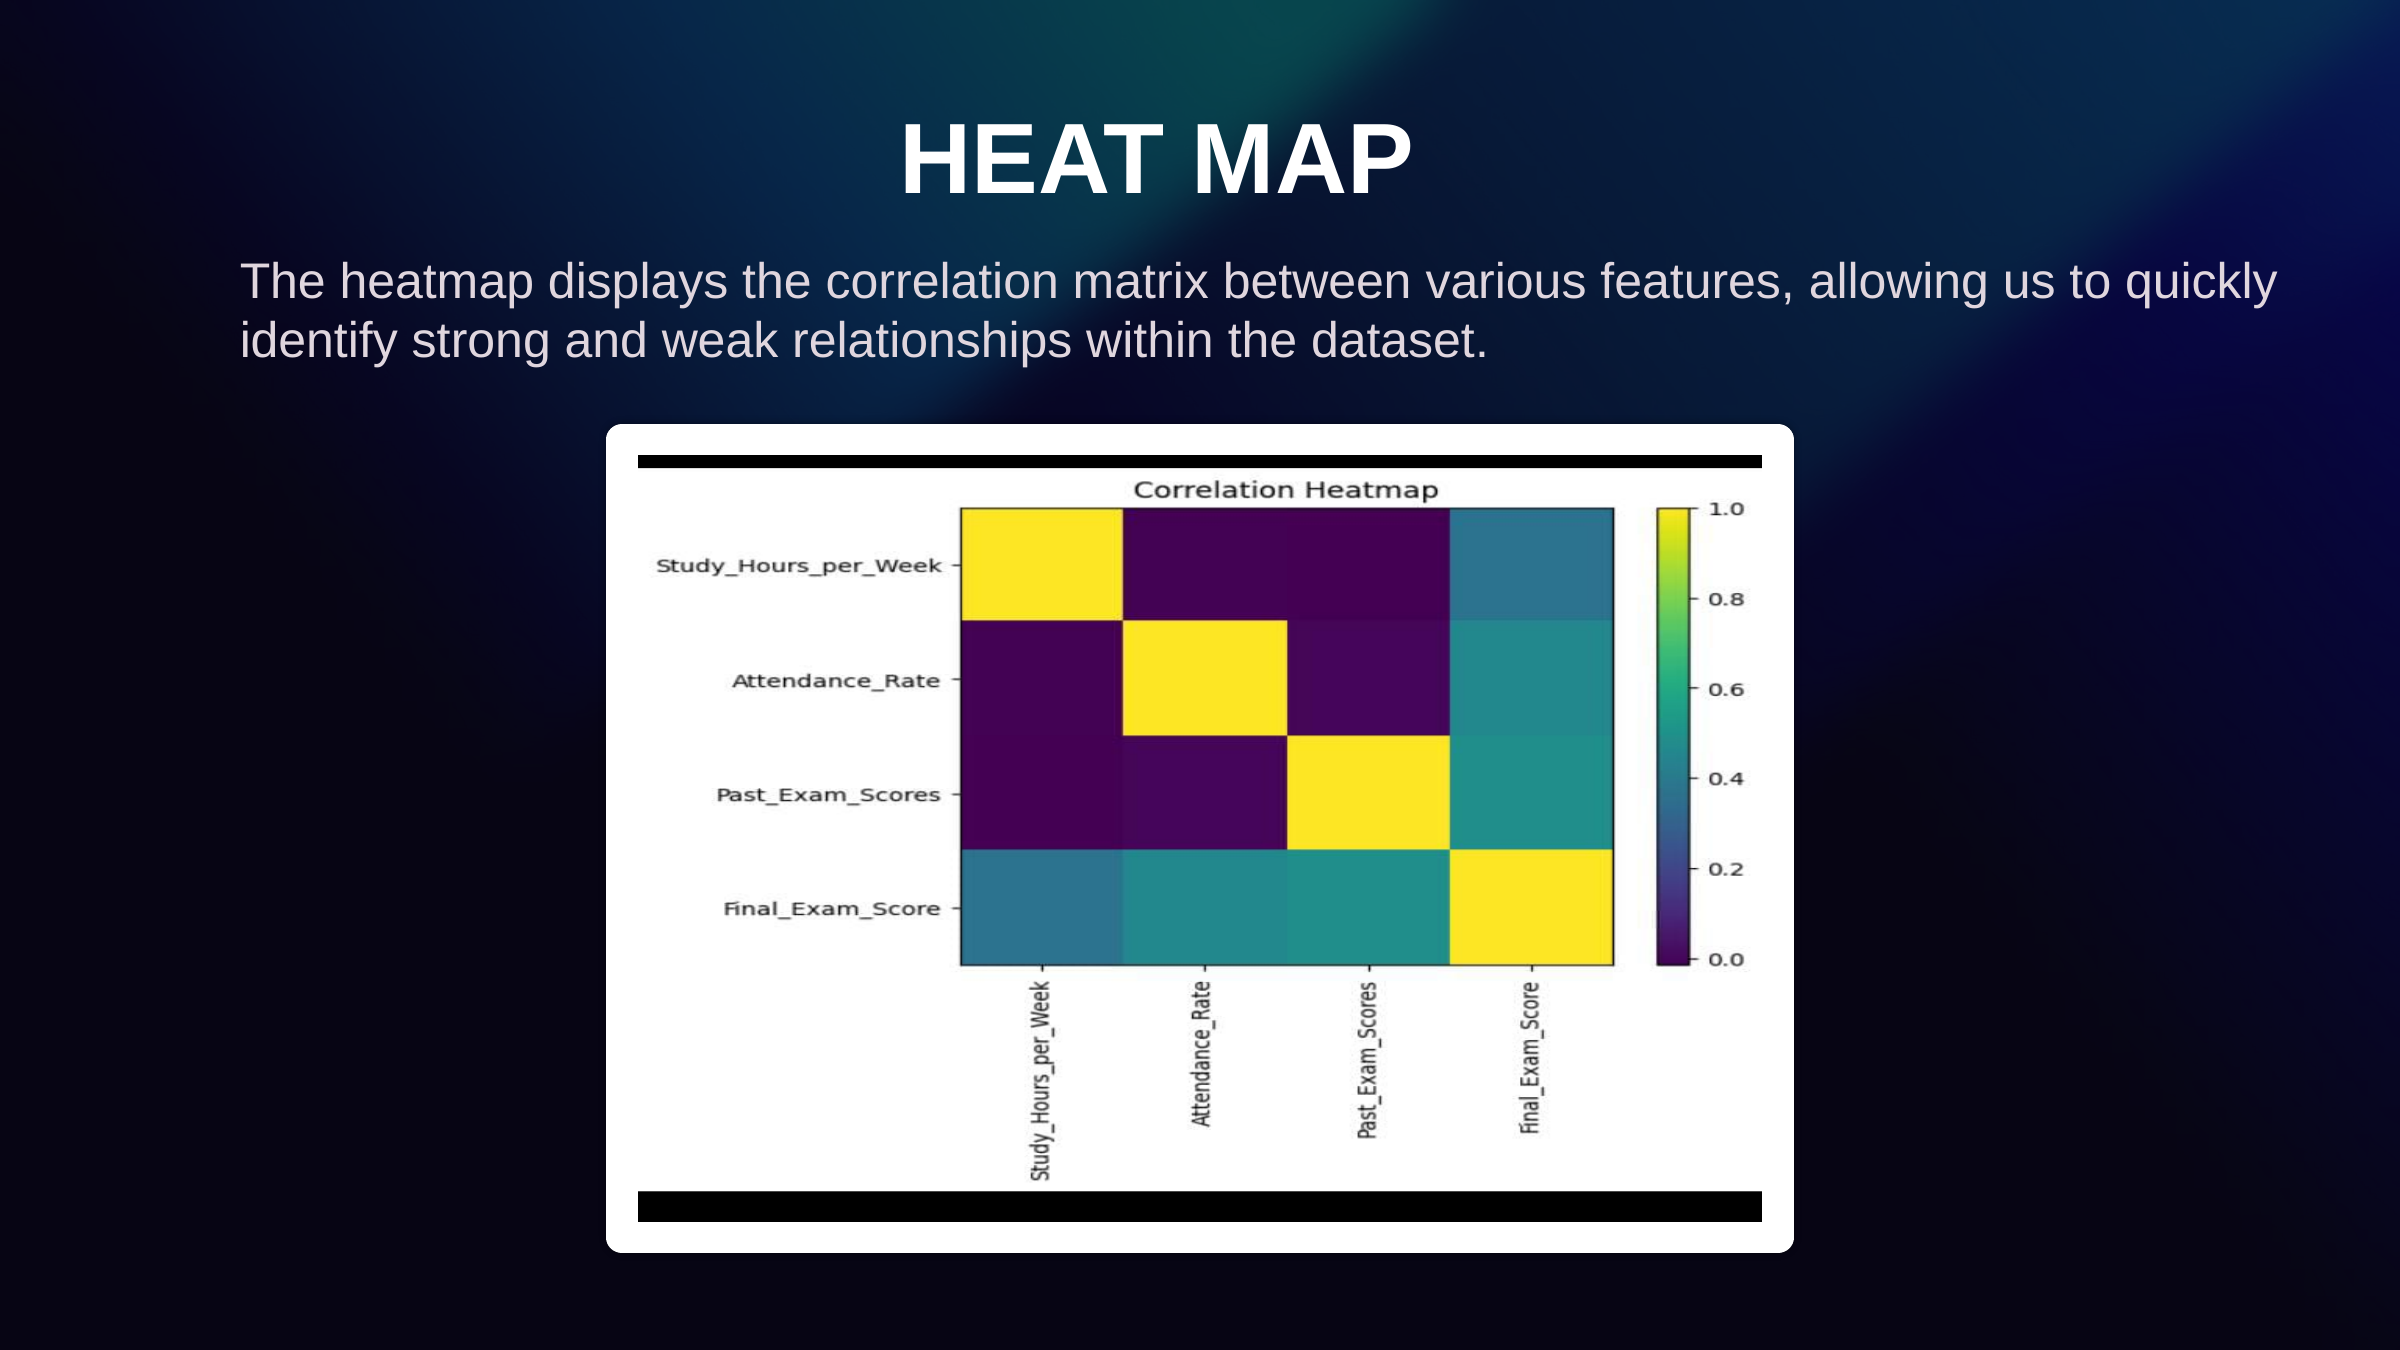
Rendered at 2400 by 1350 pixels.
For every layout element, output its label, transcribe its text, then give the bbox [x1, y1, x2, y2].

text_box HEAT MAP [884, 86, 1430, 221]
text_box The heatmap displays the correlation matrix between various features, allowing us to quickly identify strong and weak relationships within the dataset. [225, 241, 2379, 375]
picture [637, 455, 1763, 1222]
